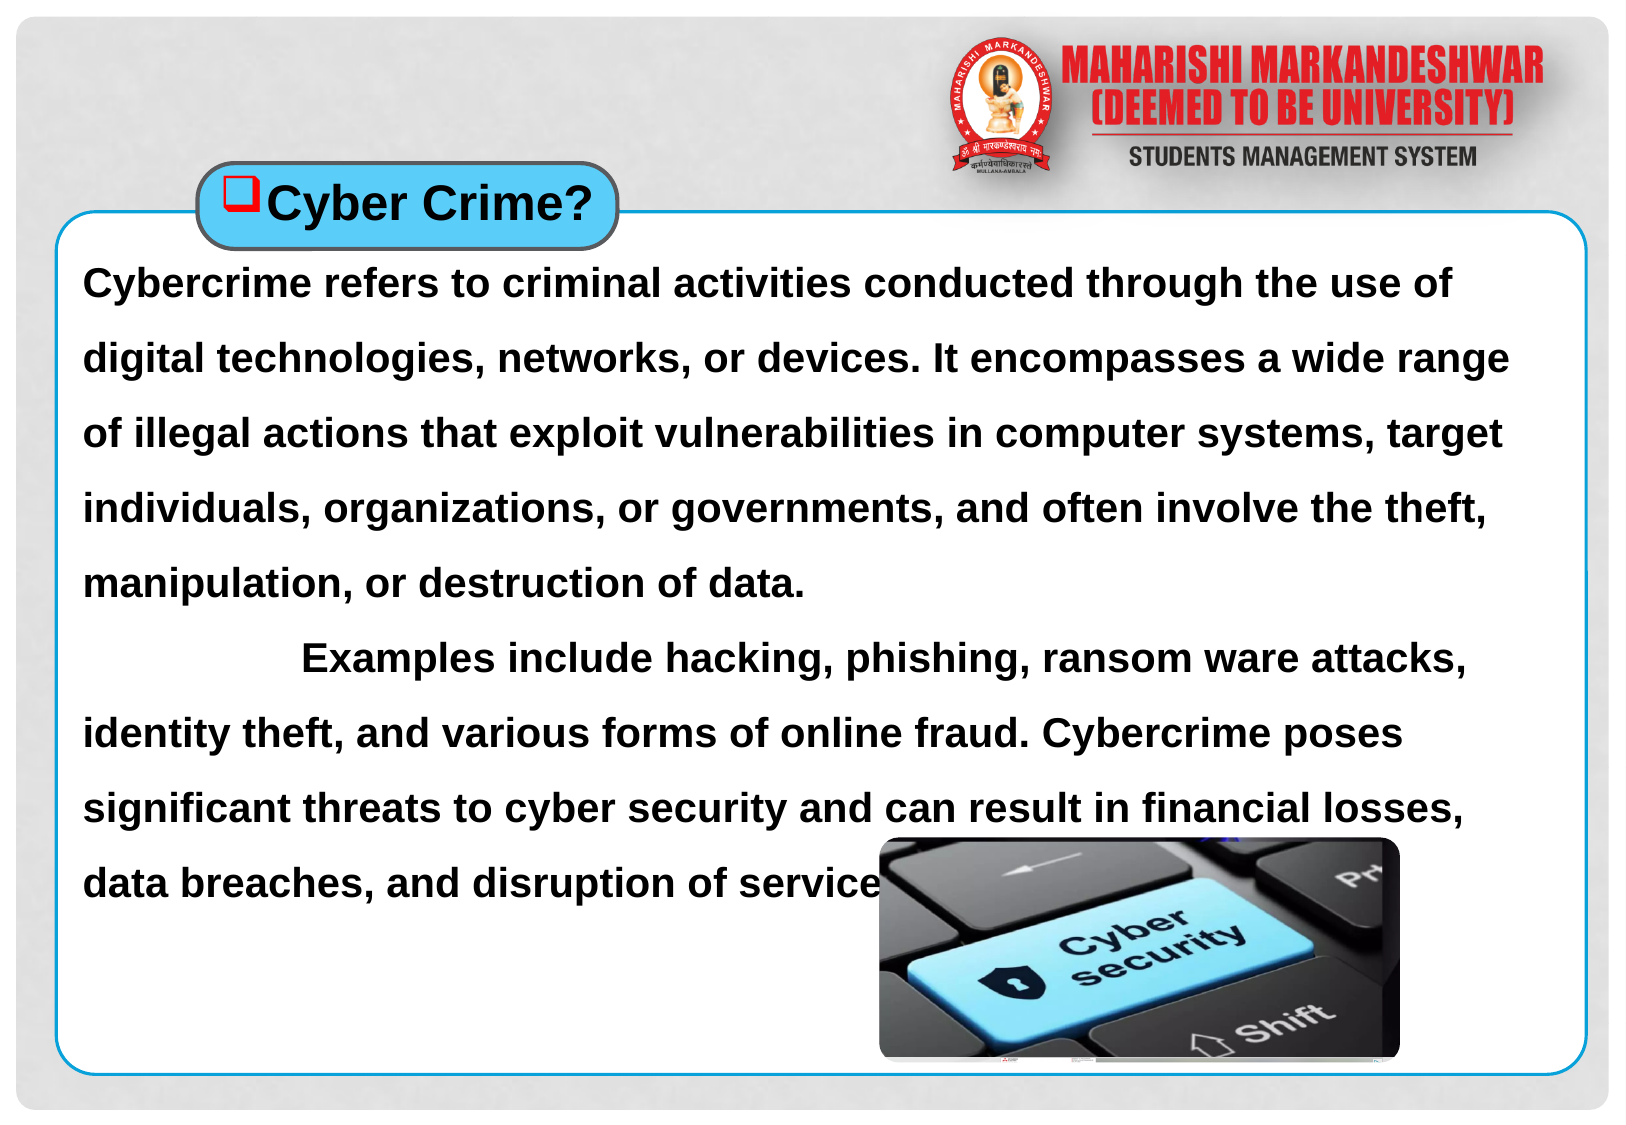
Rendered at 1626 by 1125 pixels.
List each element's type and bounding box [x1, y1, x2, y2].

text_box [55, 162, 1587, 1076]
picture [949, 37, 1543, 173]
picture [879, 837, 1401, 1063]
